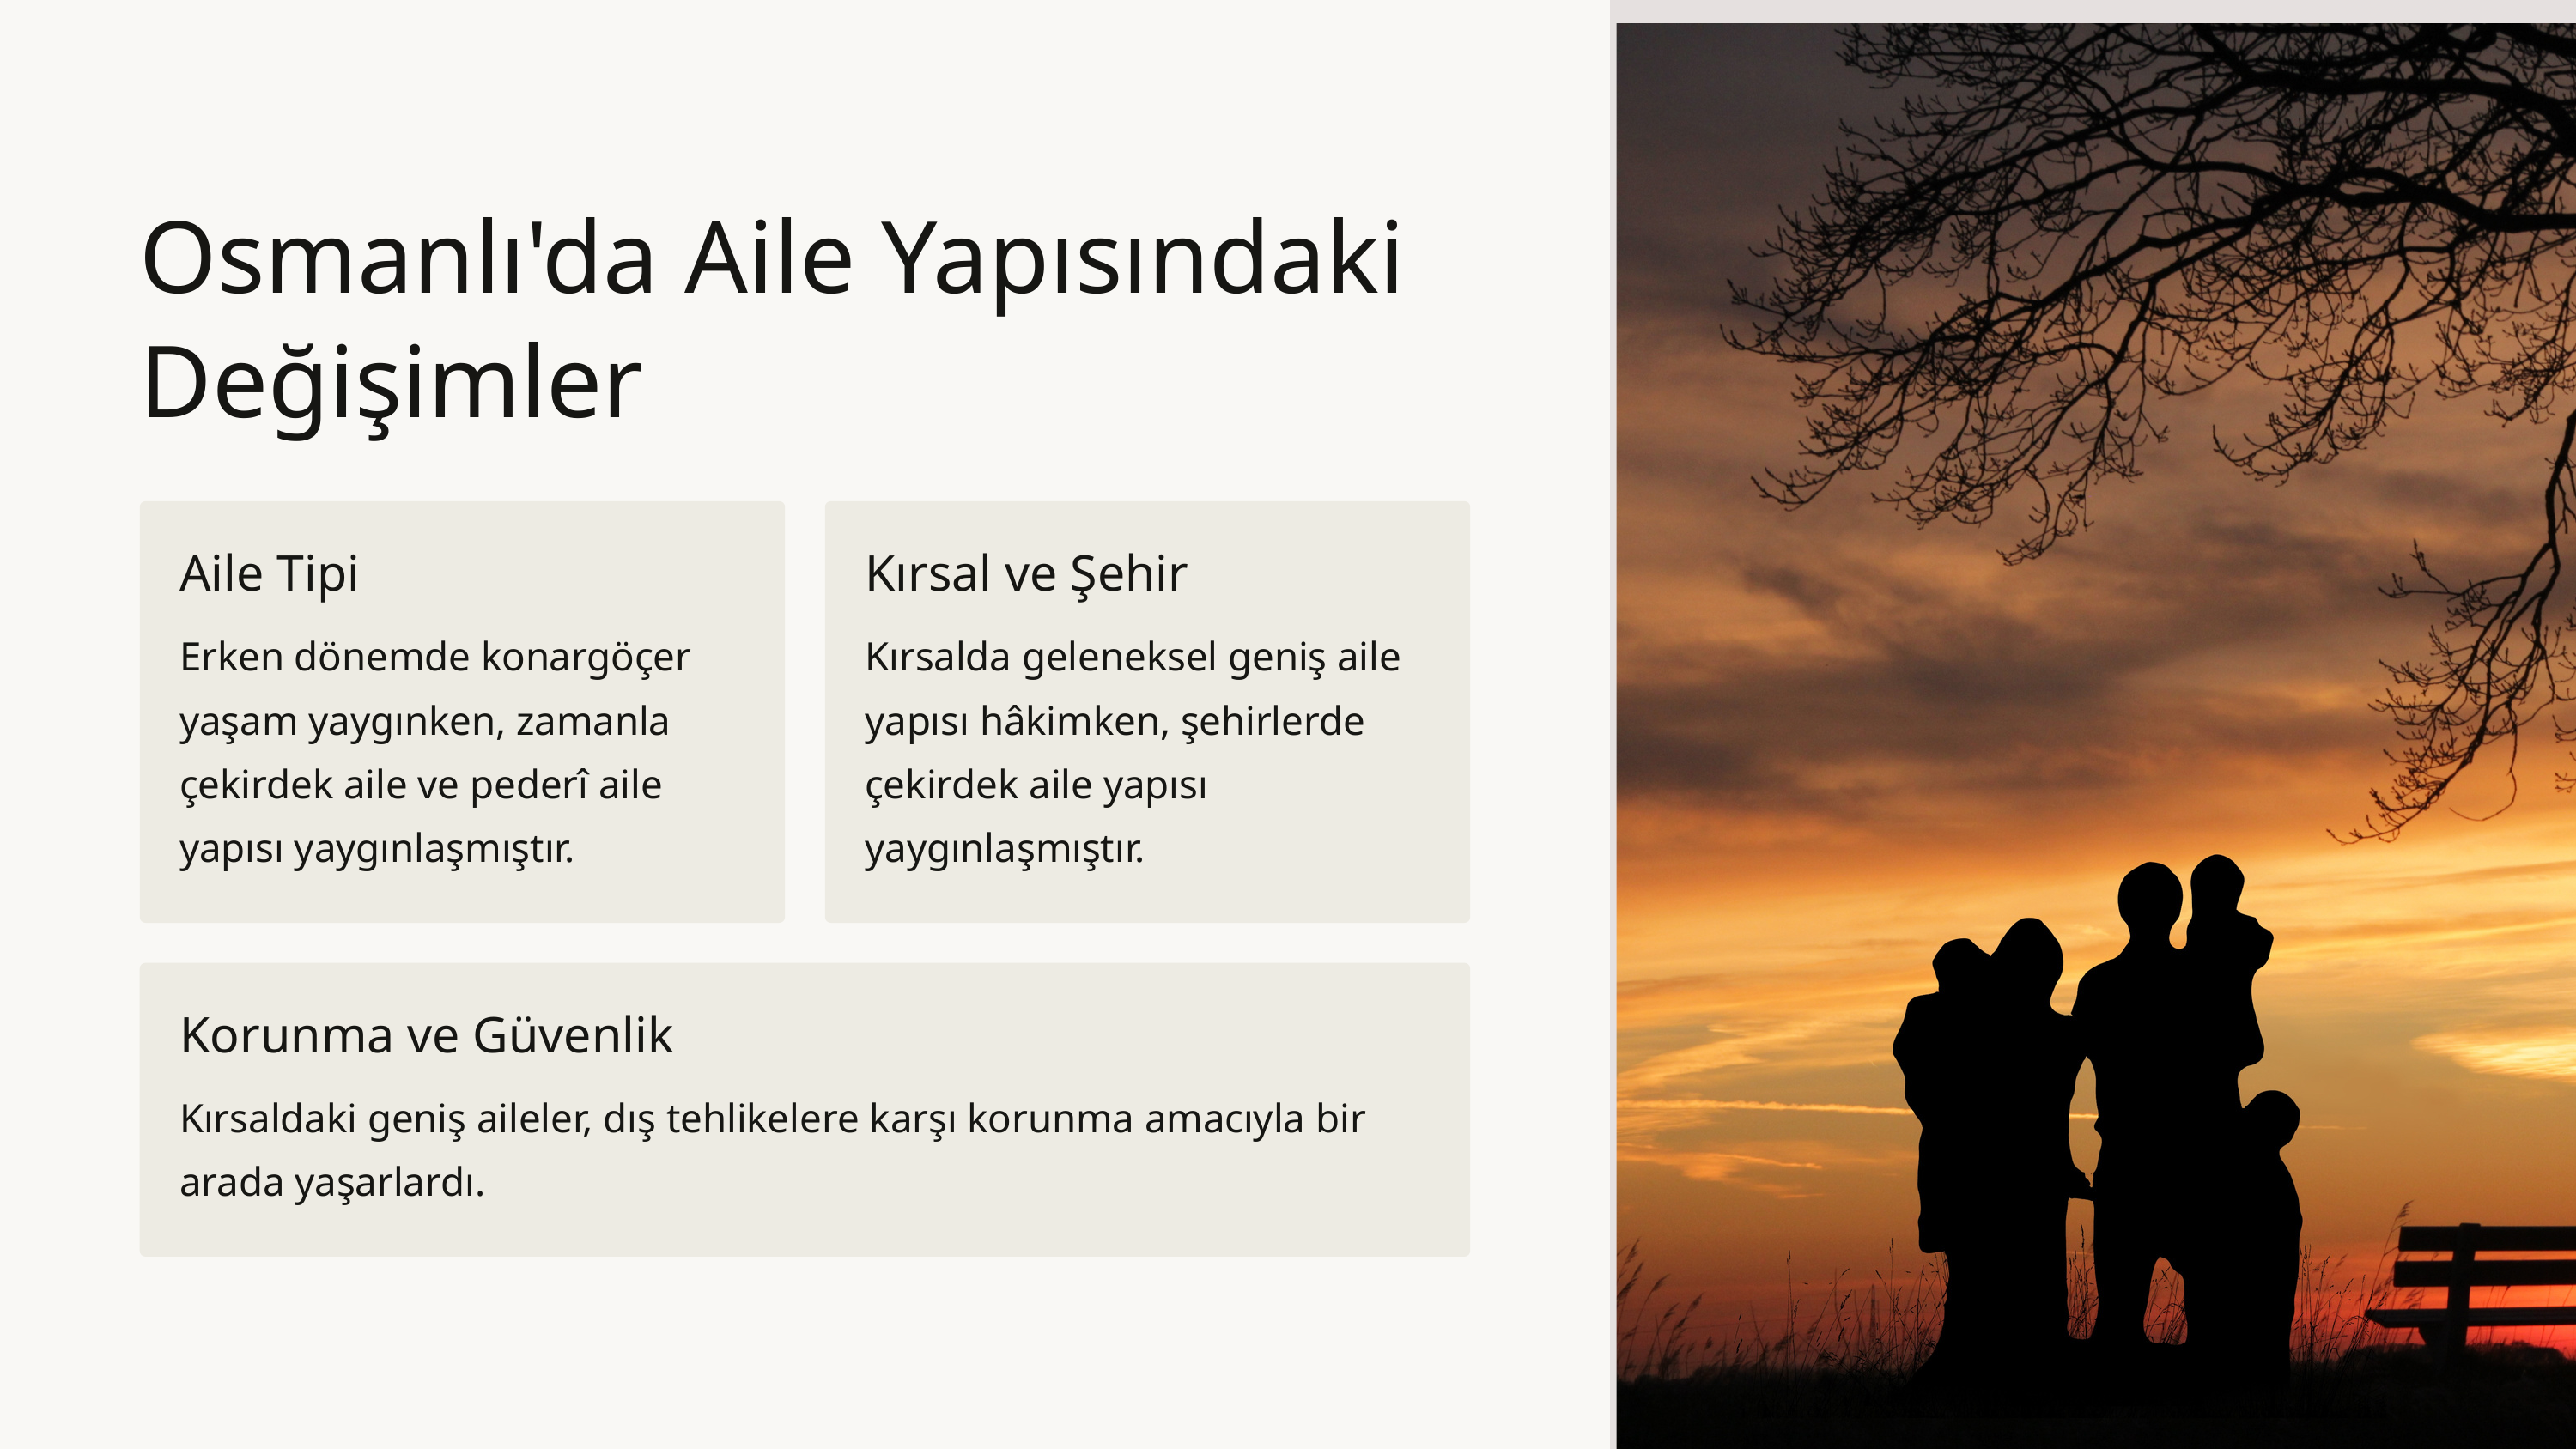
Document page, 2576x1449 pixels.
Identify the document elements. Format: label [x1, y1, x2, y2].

text_box [824, 500, 1471, 924]
text_box [0, 0, 1607, 1449]
text_box [139, 962, 1471, 1258]
text_box [139, 500, 786, 924]
text_box [1609, 0, 2576, 1449]
